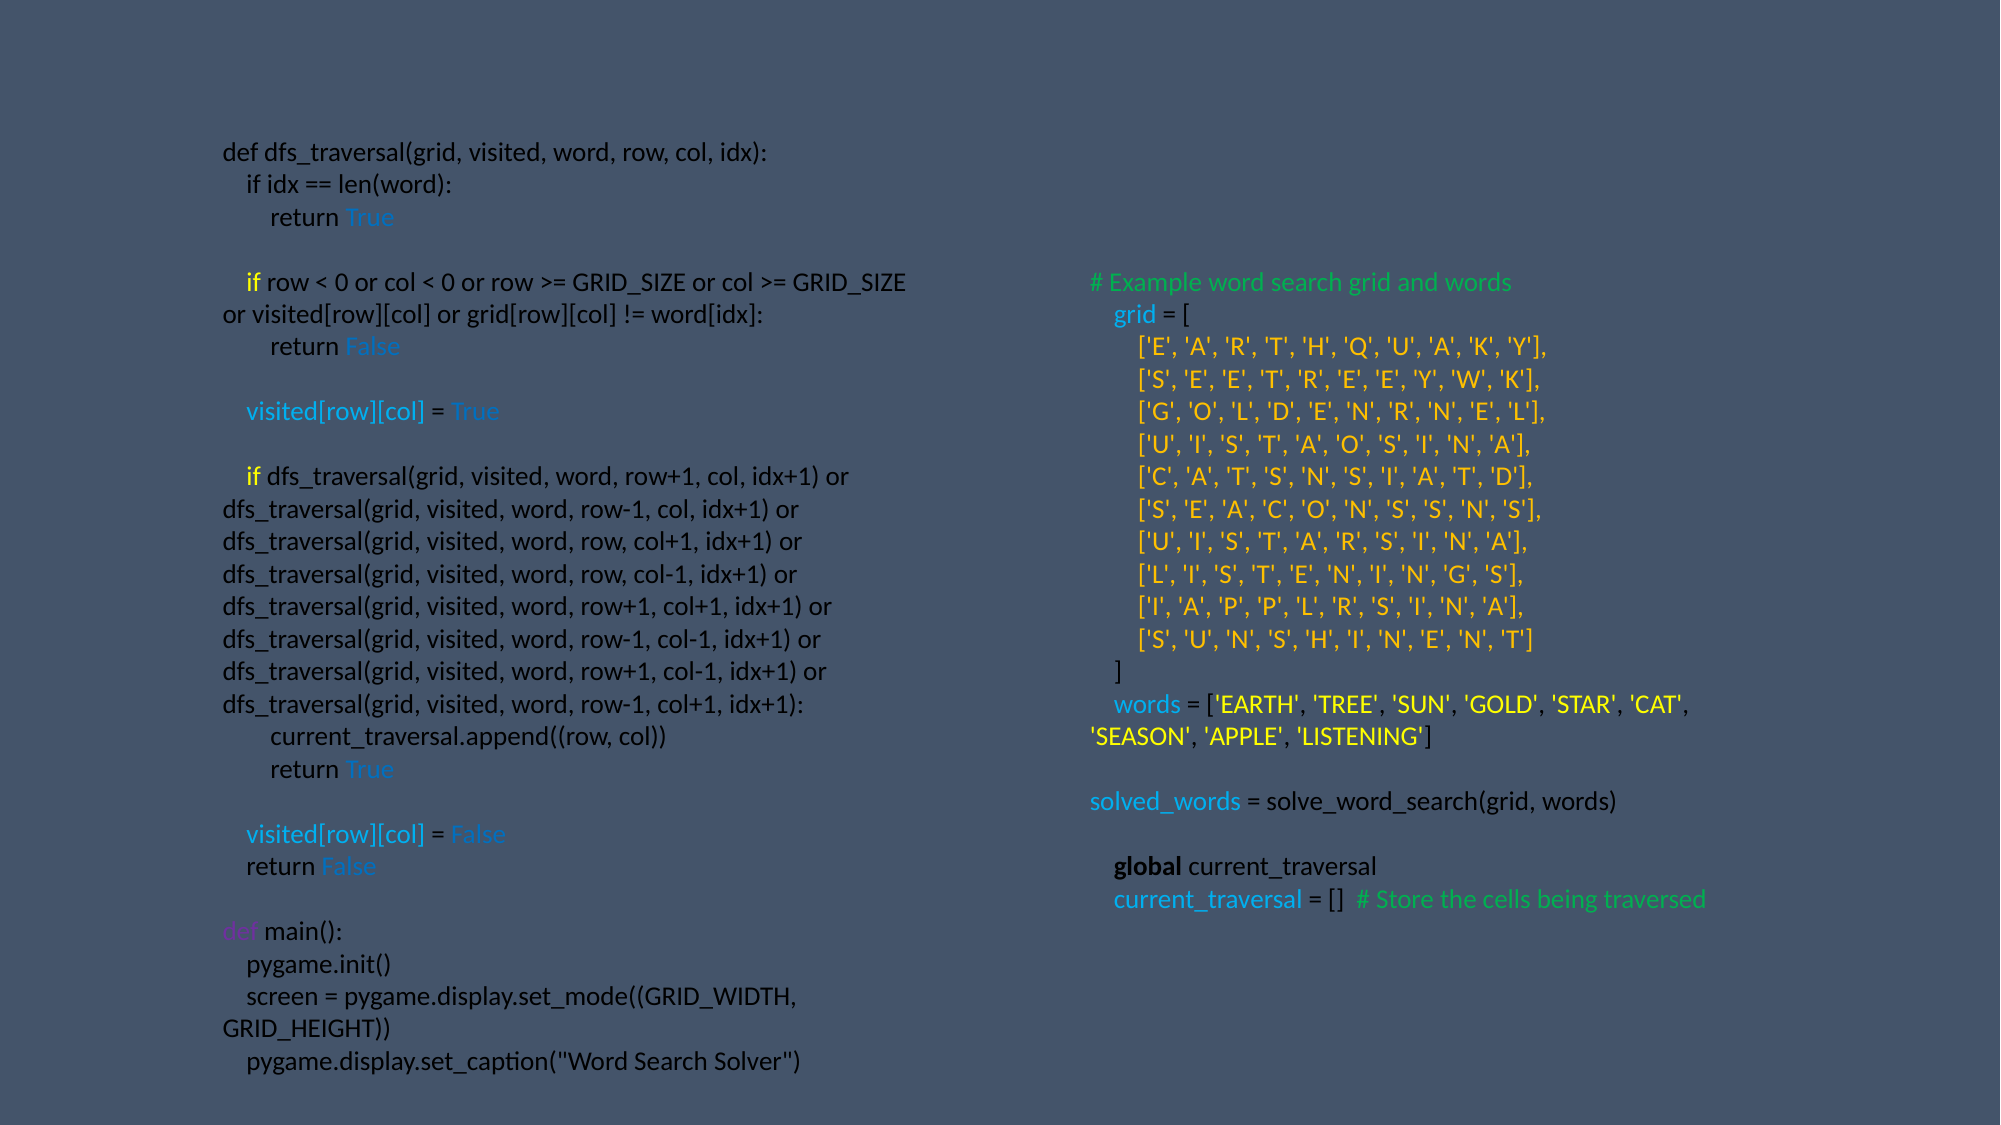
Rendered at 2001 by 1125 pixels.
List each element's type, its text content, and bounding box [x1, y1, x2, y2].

text_box def dfs_traversal(grid, visited, word, row, col, idx): if idx == len(word): return True if row < 0 or col < 0 or row >= GRID_SIZE or col >= GRID_SIZE or visited[row][col] or grid[row][col] != word[idx]: return False visited[row][col] = True if dfs_traversal(grid, visited, word, row+1, col, idx+1) or dfs_traversal(grid, visited, word, row-1, col, idx+1) or dfs_traversal(grid, visited, word, row, col+1, idx+1) or dfs_traversal(grid, visited, word, row, col-1, idx+1) or dfs_traversal(grid, visited, word, row+1, col+1, idx+1) or dfs_traversal(grid, visited, word, row-1, col-1, idx+1) or dfs_traversal(grid, visited, word, row+1, col-1, idx+1) or dfs_traversal(grid, visited, word, row-1, col+1, idx+1): current_traversal.append((row, col)) return True visited[row][col] = False return False def main(): pygame.init() screen = pygame.display.set_mode((GRID_WIDTH, GRID_HEIGHT)) pygame.display.set_caption("Word Search Solver") [207, 126, 931, 970]
text_box # Example word search grid and words grid = [ ['E', 'A', 'R', 'T', 'H', 'Q', 'U', 'A', 'K', 'Y'], ['S', 'E', 'E', 'T', 'R', 'E', 'E', 'Y', 'W', 'K'], ['G', 'O', 'L', 'D', 'E', 'N', 'R', 'N', 'E', 'L'], ['U', 'I', 'S', 'T', 'A', 'O', 'S', 'I', 'N', 'A'], ['C', 'A', 'T', 'S', 'N', 'S', 'I', 'A', 'T', 'D'], ['S', 'E', 'A', 'C', 'O', 'N', 'S', 'S', 'N', 'S'], ['U', 'I', 'S', 'T', 'A', 'R', 'S', 'I', 'N', 'A'], ['L', 'I', 'S', 'T', 'E', 'N', 'I', 'N', 'G', 'S'], ['I', 'A', 'P', 'P', 'L', 'R', 'S', 'I', 'N', 'A'], ['S', 'U', 'N', 'S', 'H', 'I', 'N', 'E', 'N', 'T'] ] words = ['EARTH', 'TREE', 'SUN', 'GOLD', 'STAR', 'CAT', 'SEASON', 'APPLE', 'LISTENING'] solved_words = solve_word_search(grid, words) global current_traversal current_traversal = [] # Store the cells being traversed [1075, 126, 1777, 966]
